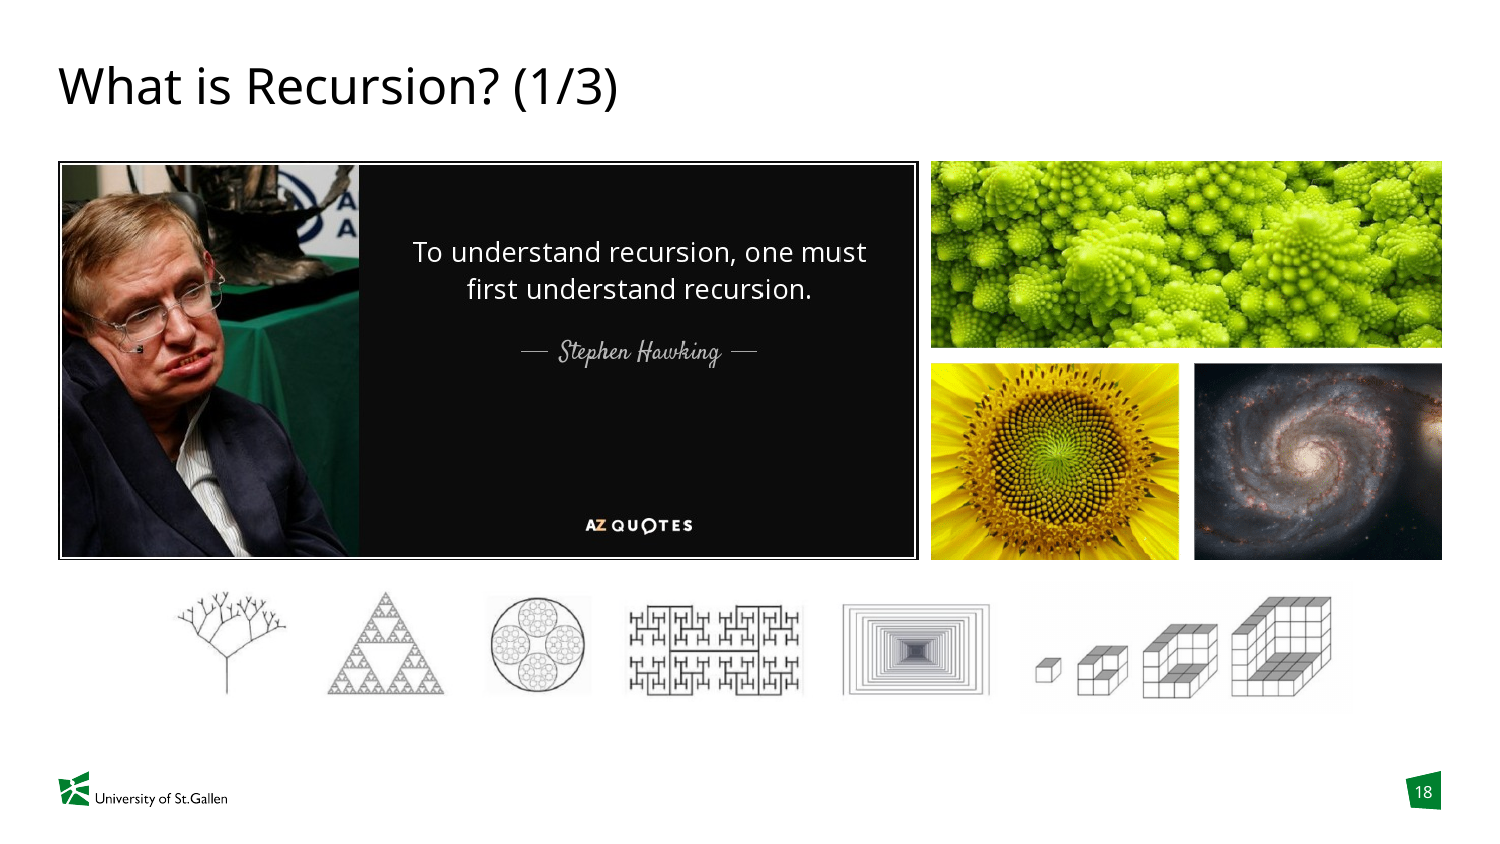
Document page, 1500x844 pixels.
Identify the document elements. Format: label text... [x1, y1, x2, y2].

picture [148, 569, 1015, 723]
title What is Recursion? (1/3) [58, 61, 1442, 162]
picture [1019, 581, 1353, 714]
slide_number 18 [1405, 782, 1442, 827]
picture [58, 771, 227, 807]
picture [58, 161, 919, 560]
picture [930, 161, 1442, 560]
